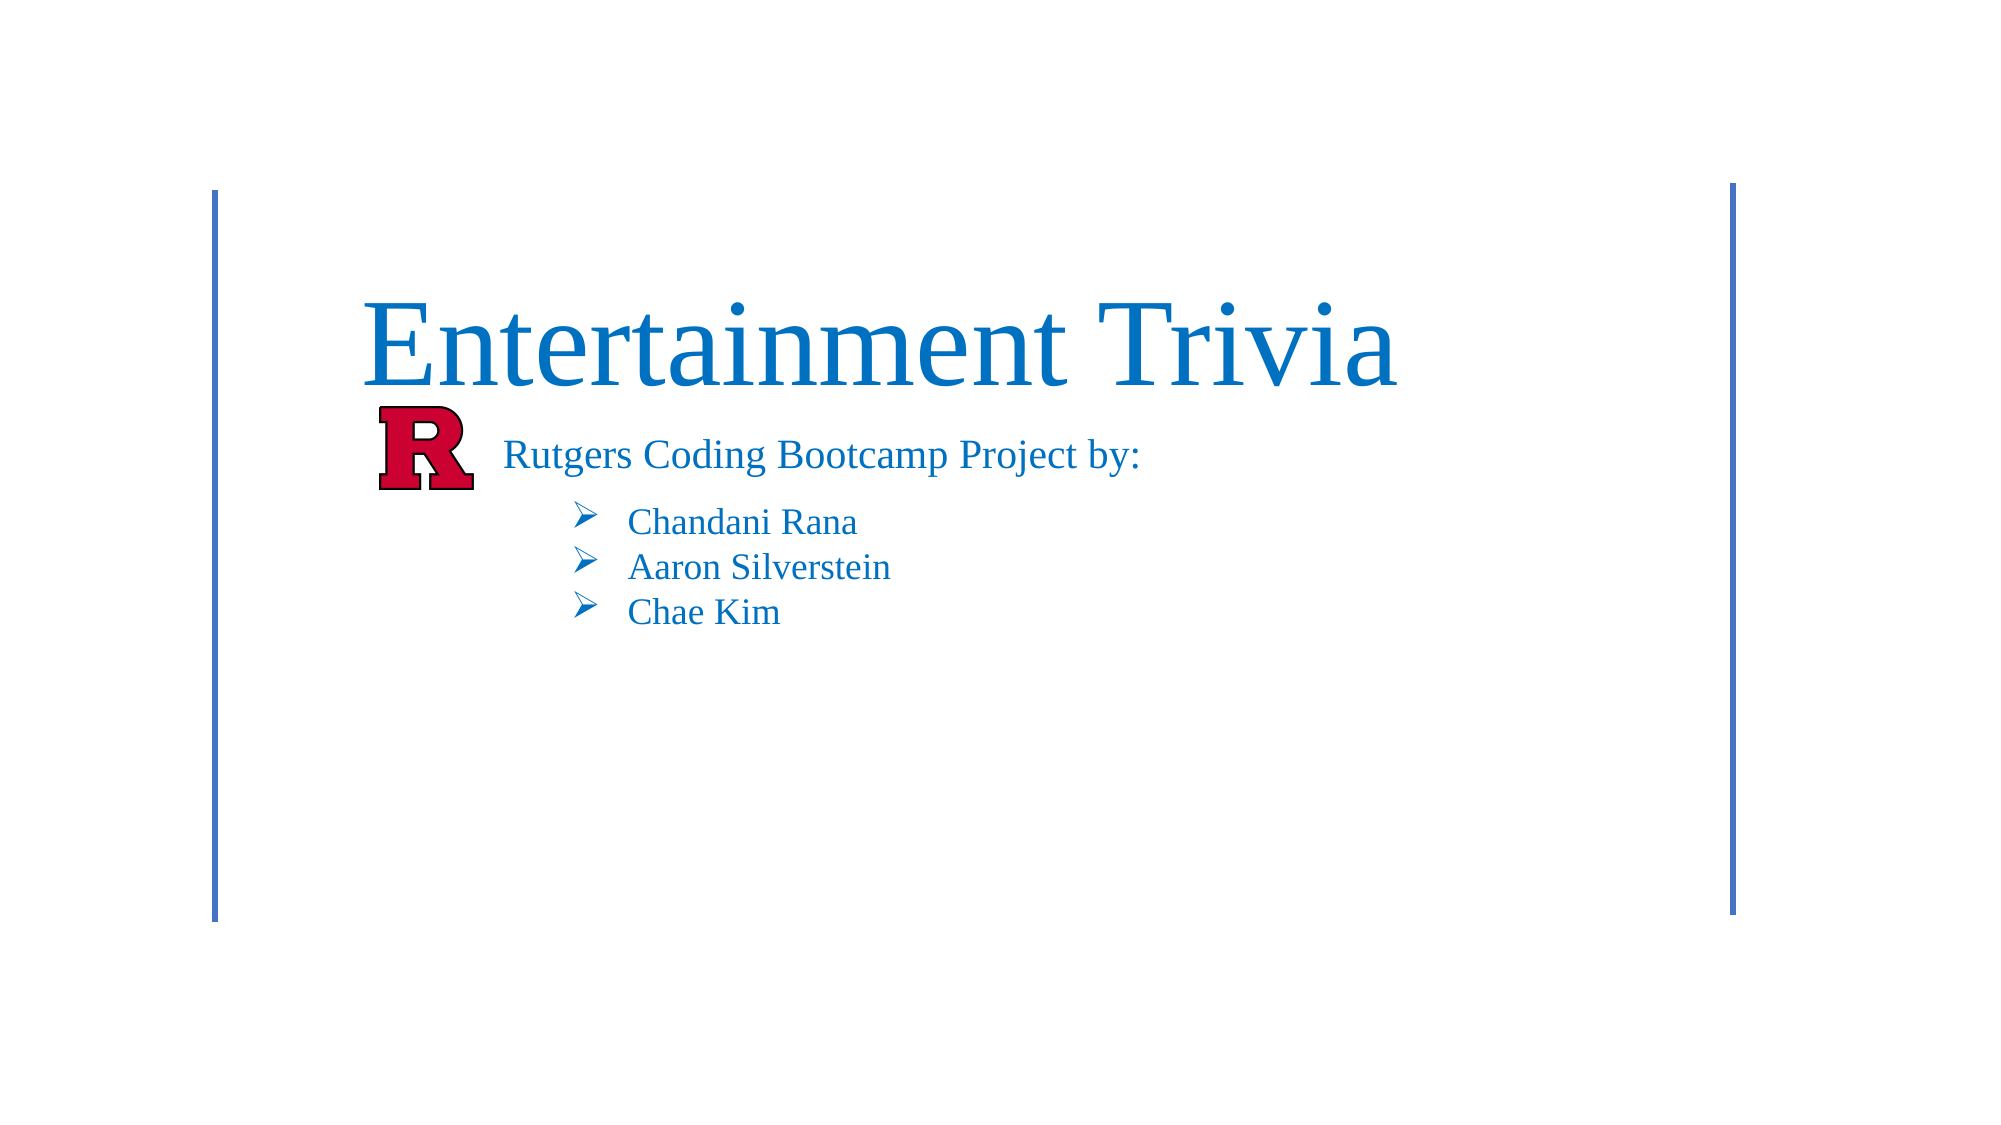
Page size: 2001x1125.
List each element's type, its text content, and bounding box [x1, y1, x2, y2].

text_box Entertainment Trivia [346, 252, 1663, 418]
text_box Rutgers Coding Bootcamp Project by: [488, 419, 1684, 485]
text_box Chandani Rana Aaron Silverstein Chae Kim [556, 489, 1127, 640]
picture [379, 406, 474, 491]
